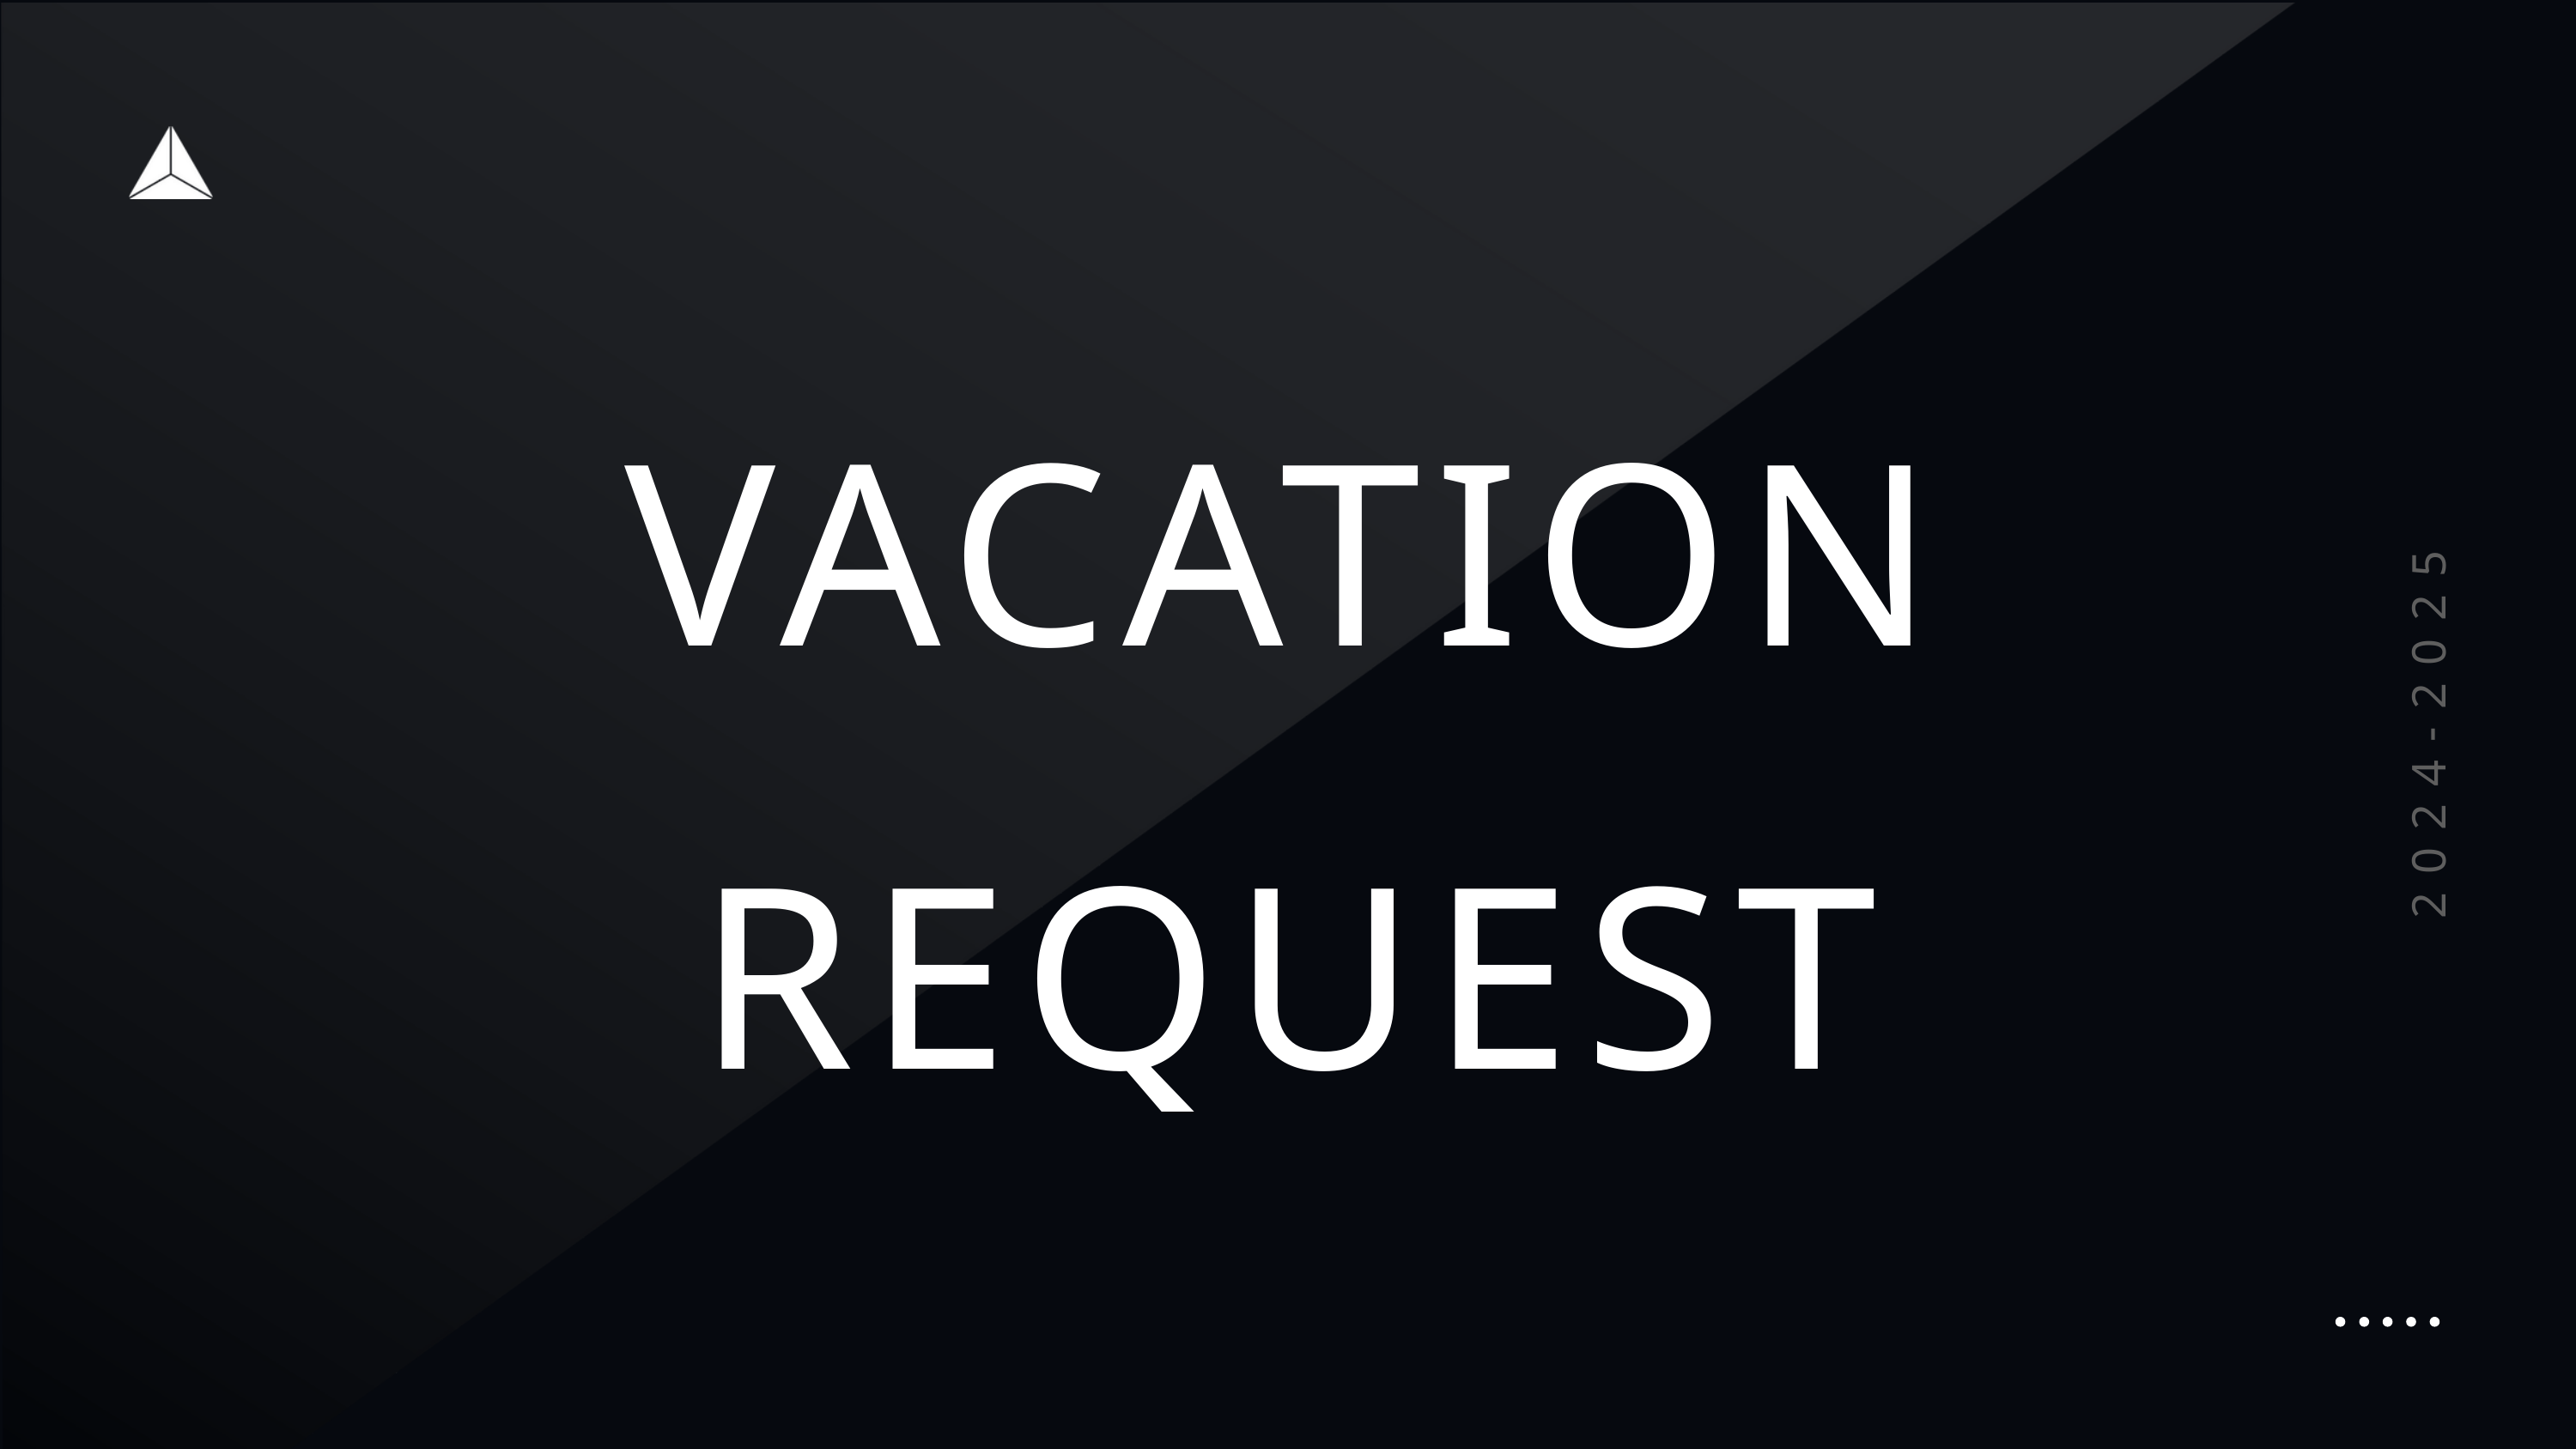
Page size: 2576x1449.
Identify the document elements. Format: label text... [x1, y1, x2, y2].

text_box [2335, 1316, 2440, 1327]
text_box 2024-2025 [2390, 318, 2456, 1151]
text_box [1, 3, 2295, 1449]
text_box [129, 126, 213, 199]
text_box VACATION REQUEST [106, 273, 2470, 1120]
